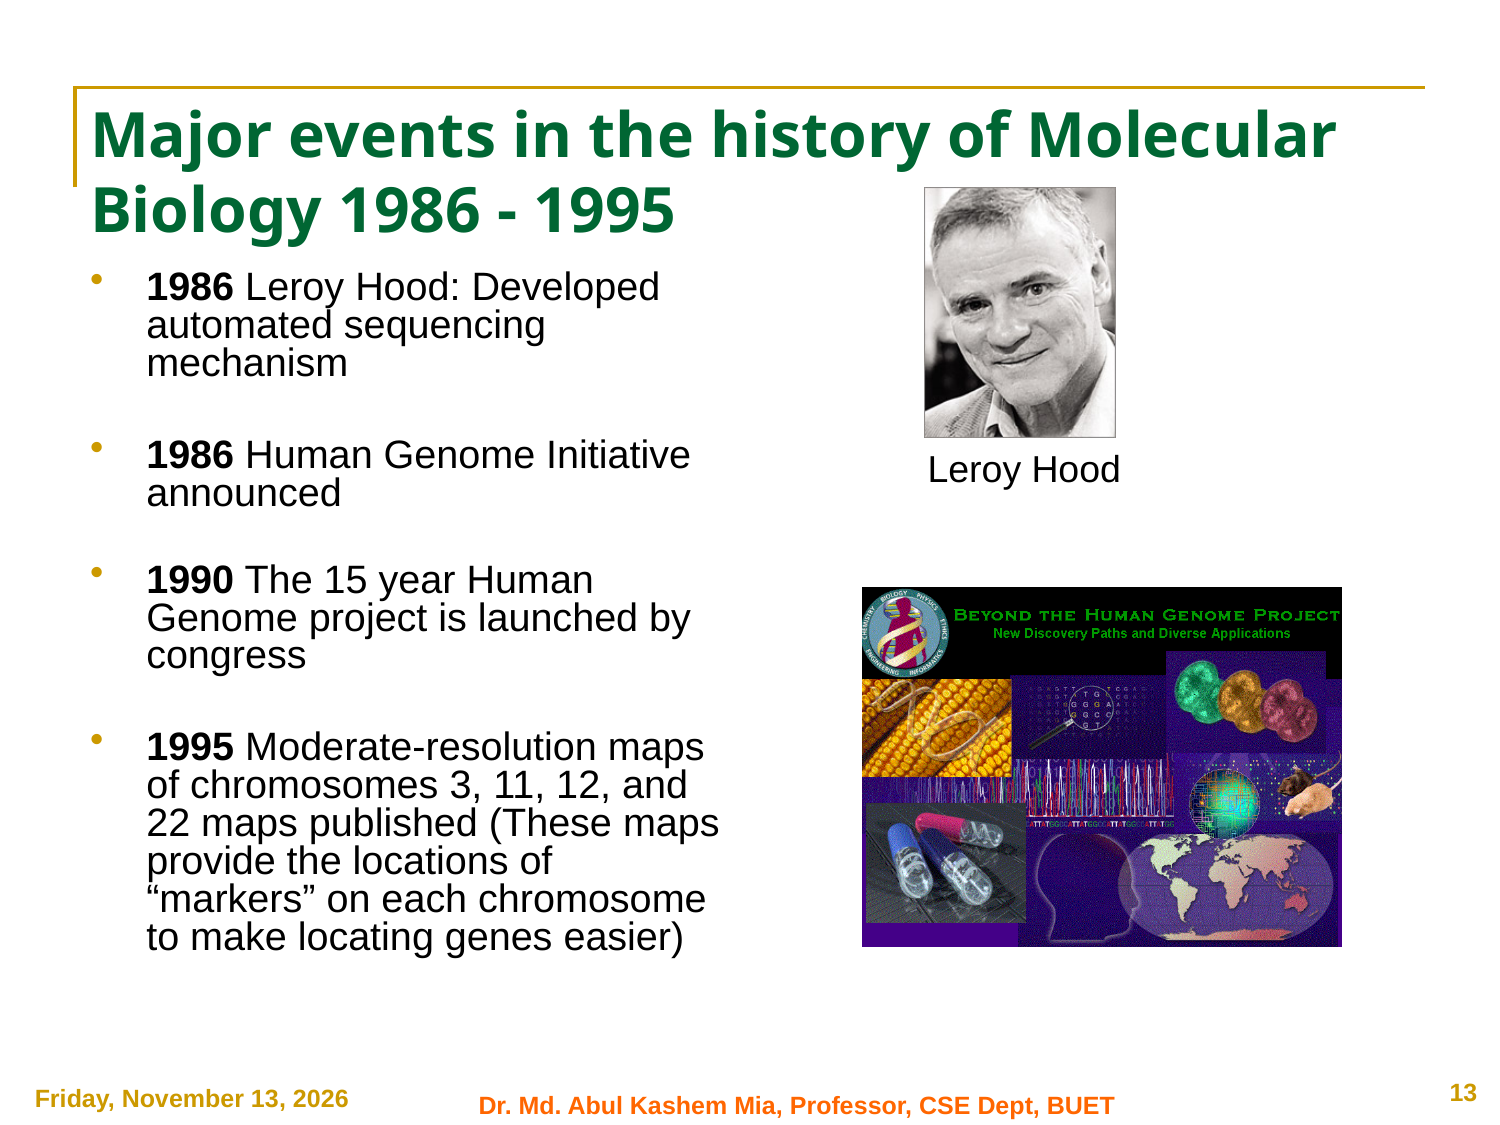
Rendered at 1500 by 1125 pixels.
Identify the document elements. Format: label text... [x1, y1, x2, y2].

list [862, 587, 1342, 947]
text_box Leroy Hood [912, 437, 1136, 498]
list 1986 Leroy Hood: Developed automated sequencing mechanism 1986 Human Genome Initiative announced 1990 The 15 year Human Genome project is launched by congress 1995 Moderate-resolution maps of chromosomes 3, 11, 12, and 22 maps published (These maps provide the locations of “markers” on each chromosome to make locating genes easier) [75, 262, 738, 1006]
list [924, 187, 1116, 438]
title Major events in the history of Molecular Biology 1986 - 1995 [75, 87, 1425, 233]
